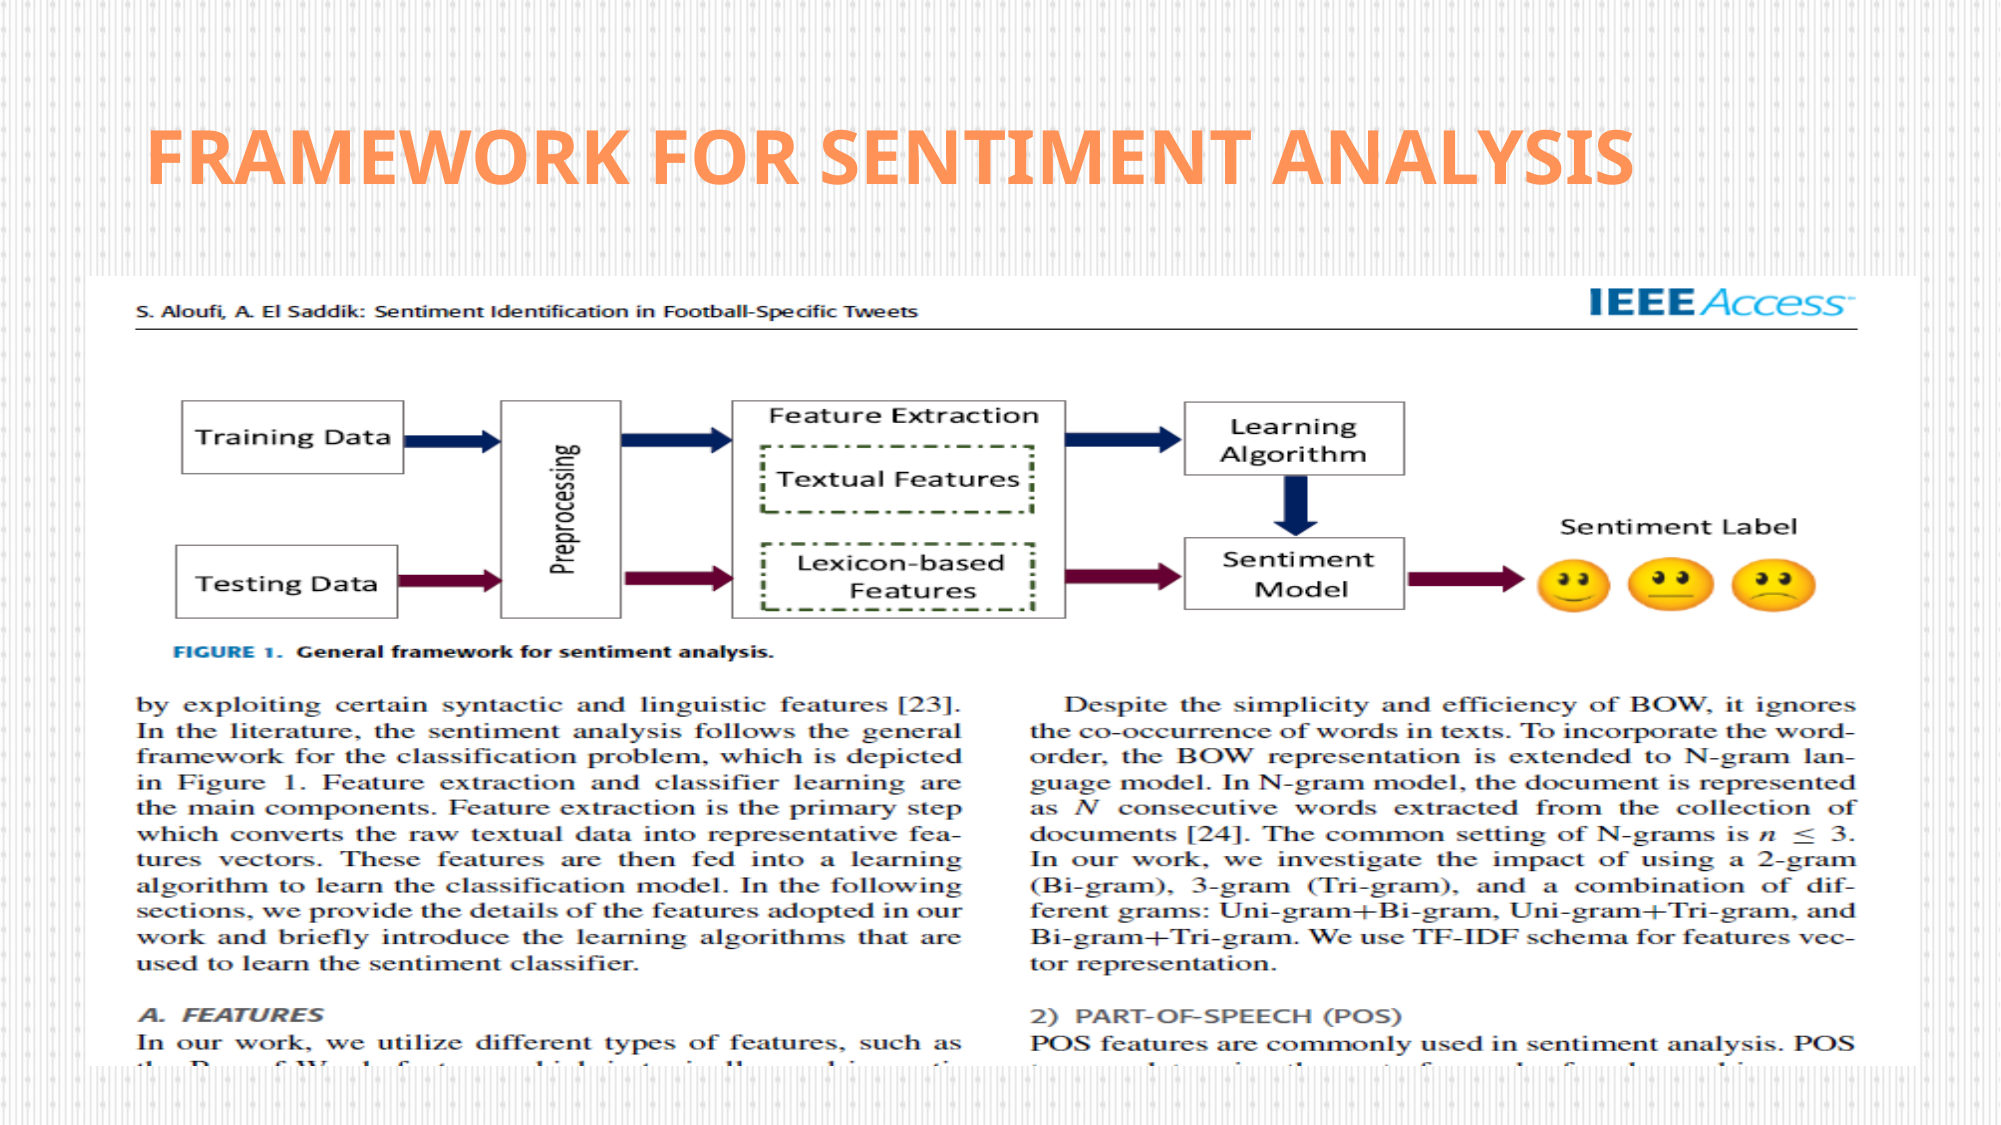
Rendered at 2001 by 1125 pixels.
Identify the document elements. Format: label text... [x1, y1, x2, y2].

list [86, 276, 1916, 1067]
title FRAMEWORK FOR SENTIMENT ANALYSIS [110, 58, 1900, 207]
